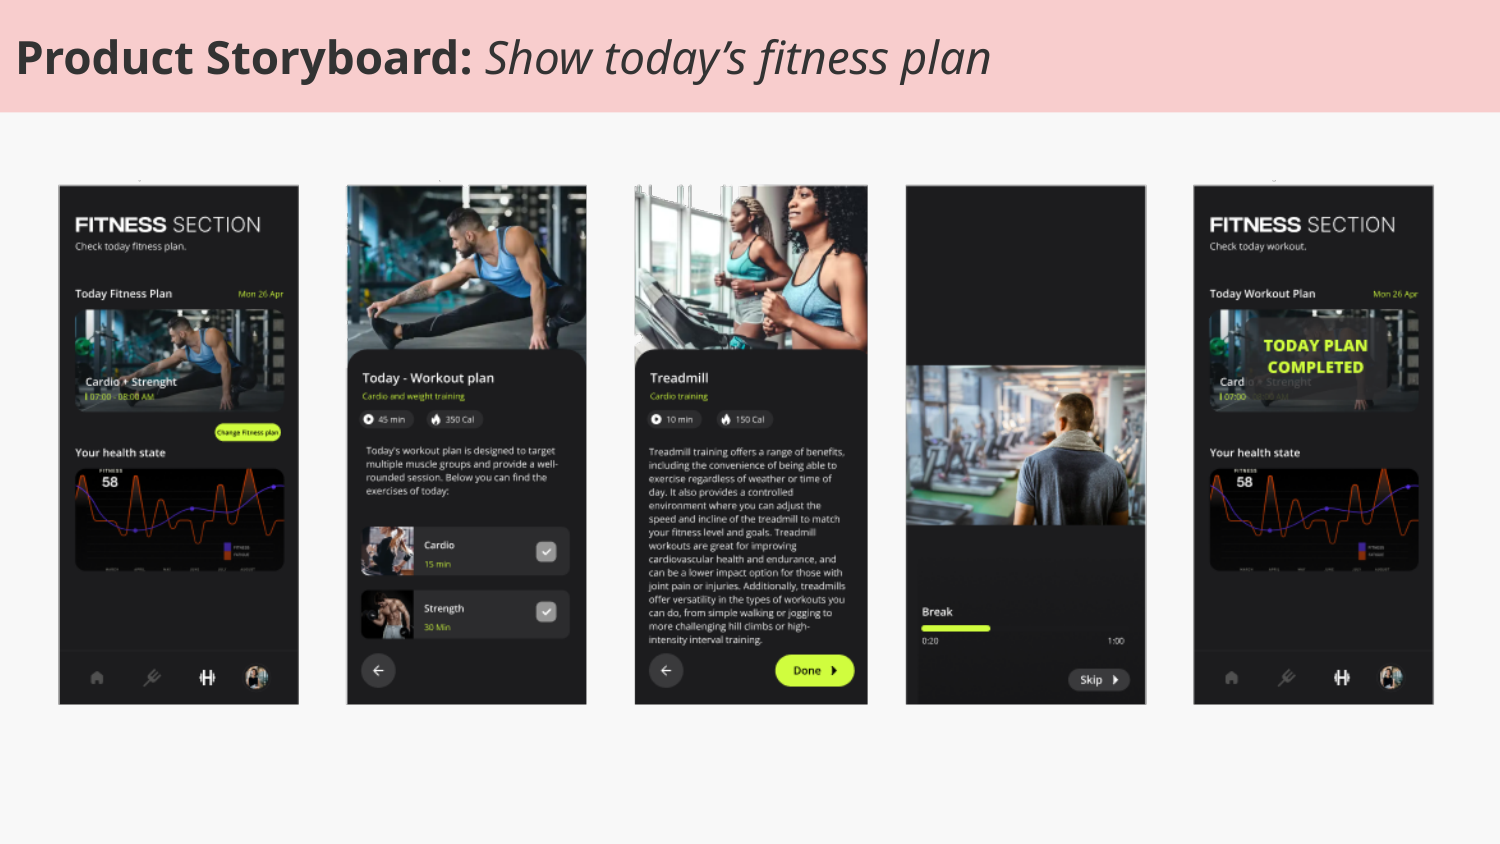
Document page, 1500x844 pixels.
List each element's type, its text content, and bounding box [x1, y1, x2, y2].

title Product Storyboard: Show today’s fitness plan [0, 0, 1500, 113]
picture [56, 180, 1444, 712]
